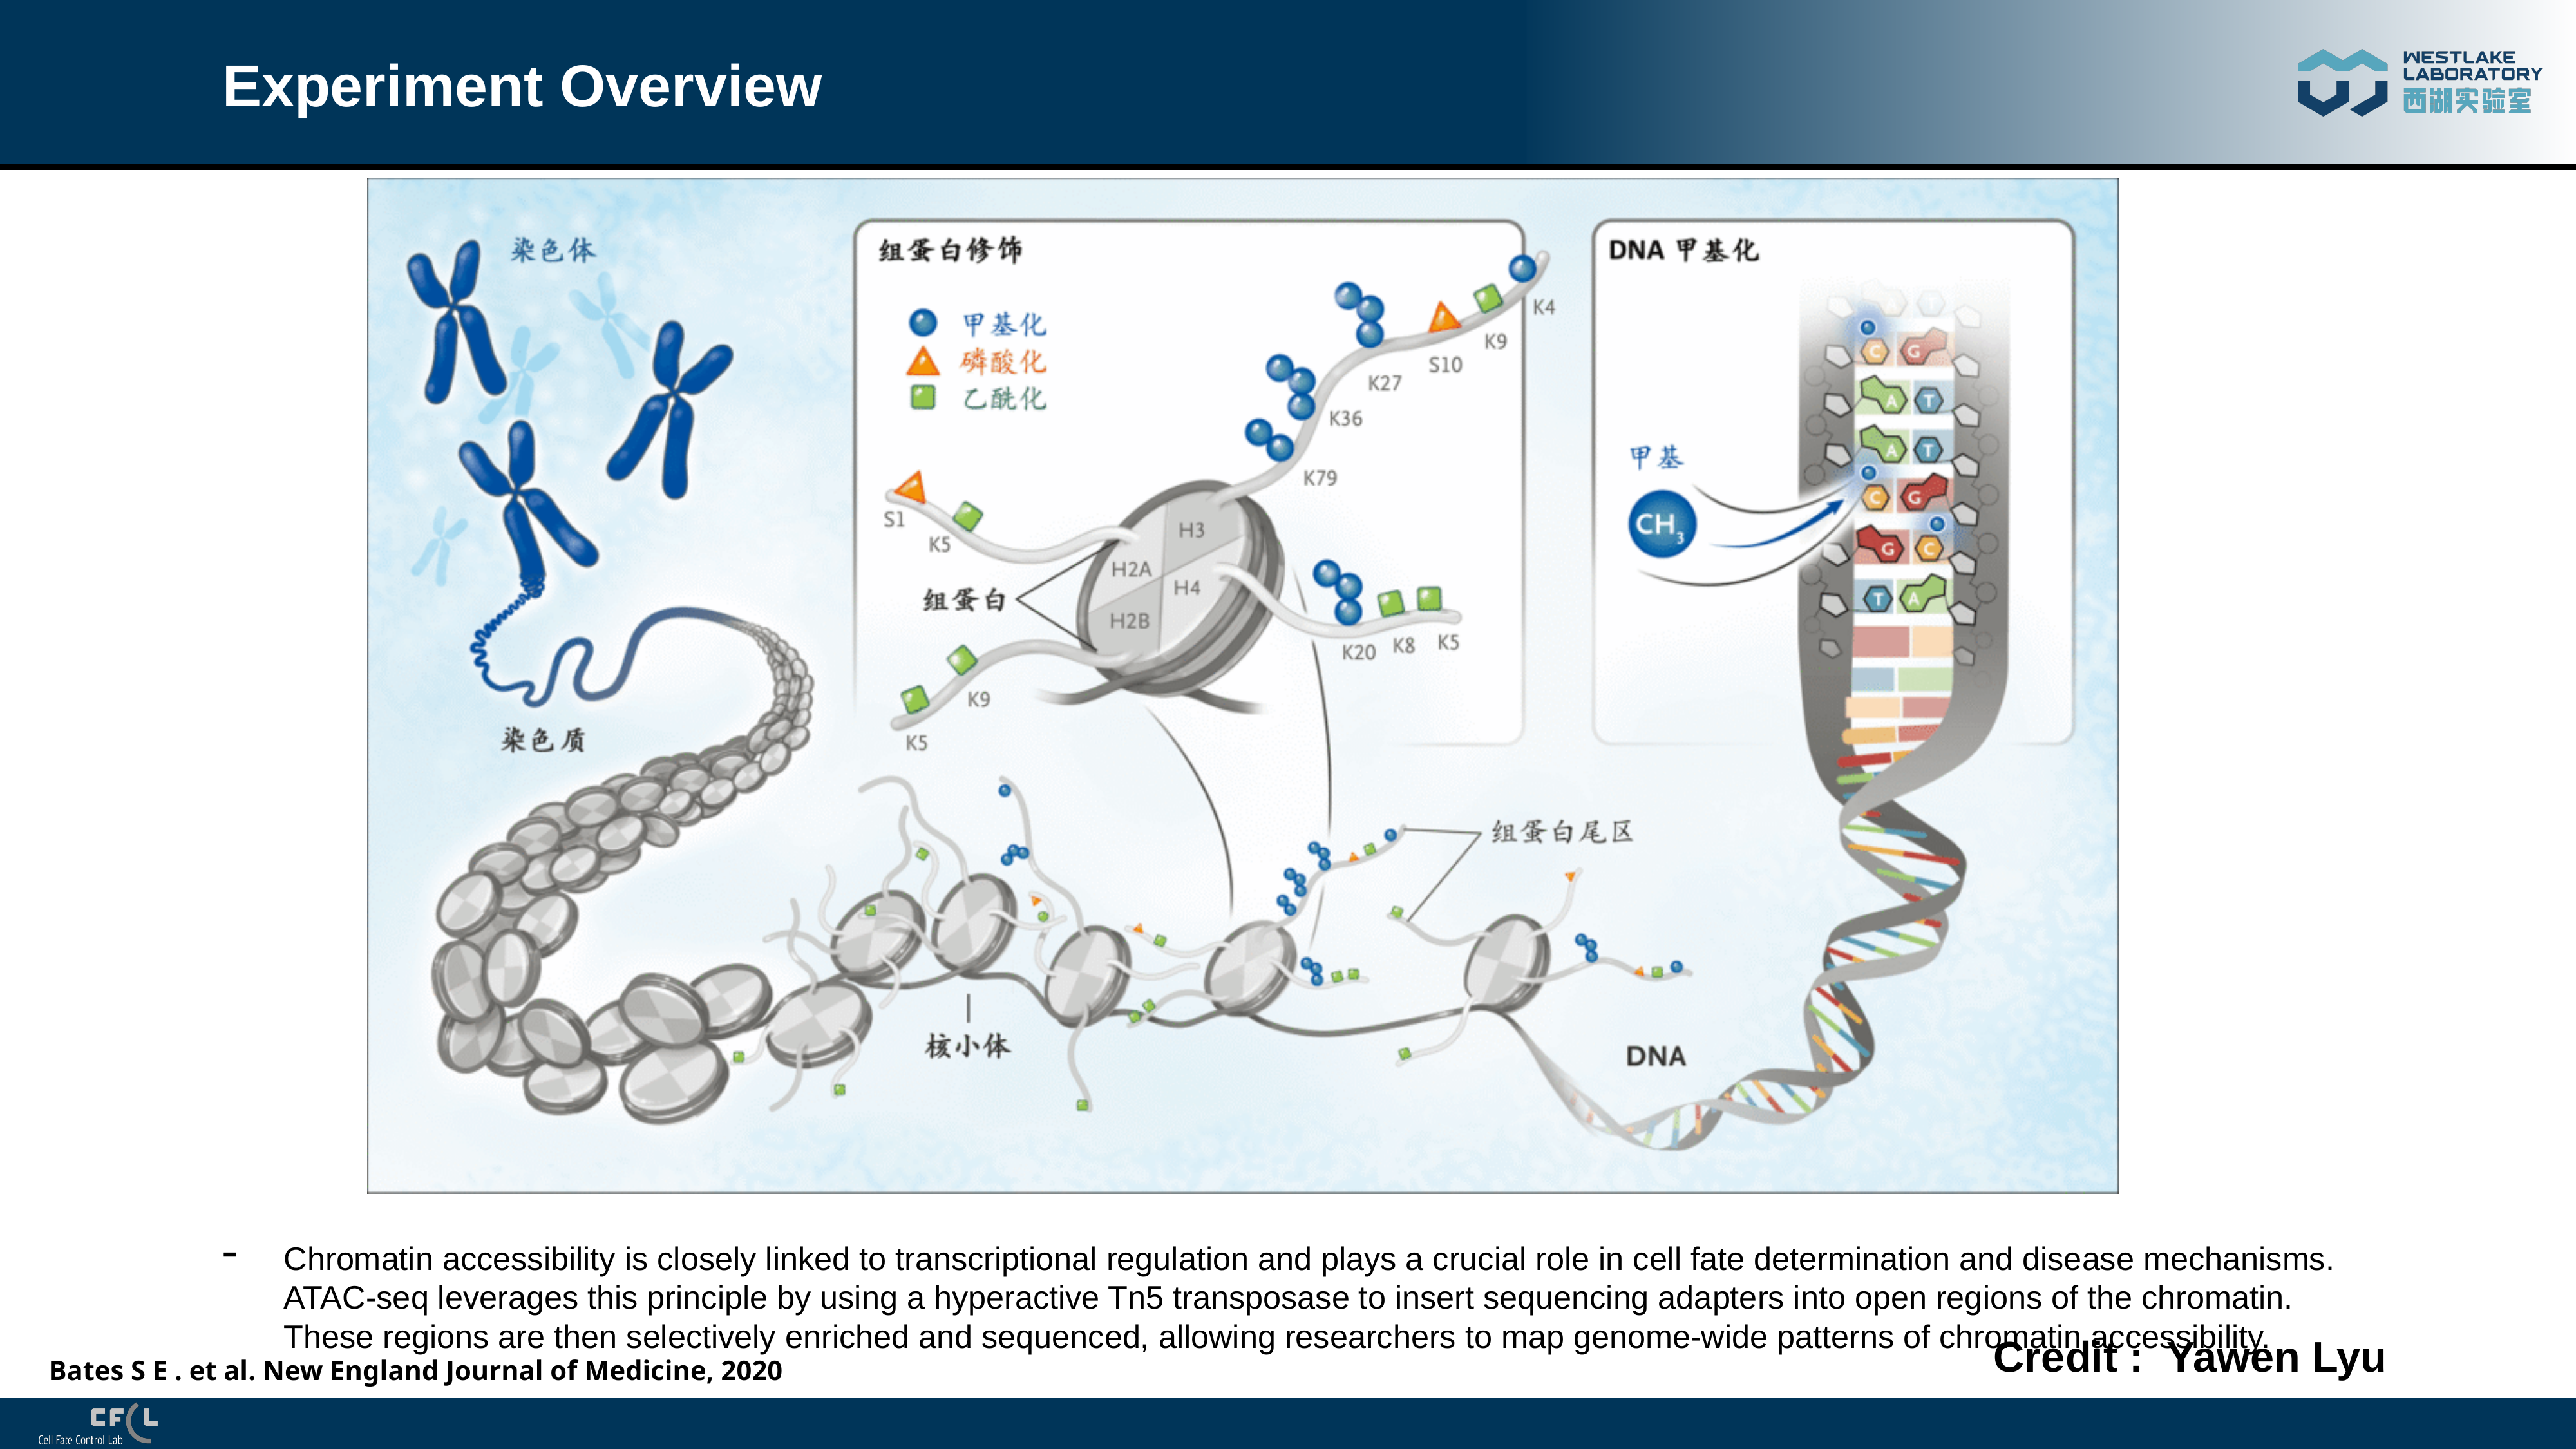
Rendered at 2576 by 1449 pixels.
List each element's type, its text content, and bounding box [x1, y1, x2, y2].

picture [2362, 49, 2543, 117]
list Chromatin accessibility is closely linked to transcriptional regulation and plays a crucial role in cell fate determination and disease mechanisms. ATAC-seq leverages this principle by using a hyperactive Tn5 transposase to insert sequencing adapters into open regions of the chromatin. These regions are then selectively enriched and sequenced, allowing researchers to map genome-wide patterns of chromatin accessibility. [214, 1213, 2362, 1379]
title Experiment Overview [214, 0, 2362, 167]
picture [39, 1402, 158, 1444]
text_box Bates S E . et al. New England Journal of Medicine, 2020 [0, 1345, 791, 1399]
picture [367, 178, 2119, 1194]
text_box Credit : Yawen Lyu [1846, 1324, 2535, 1385]
